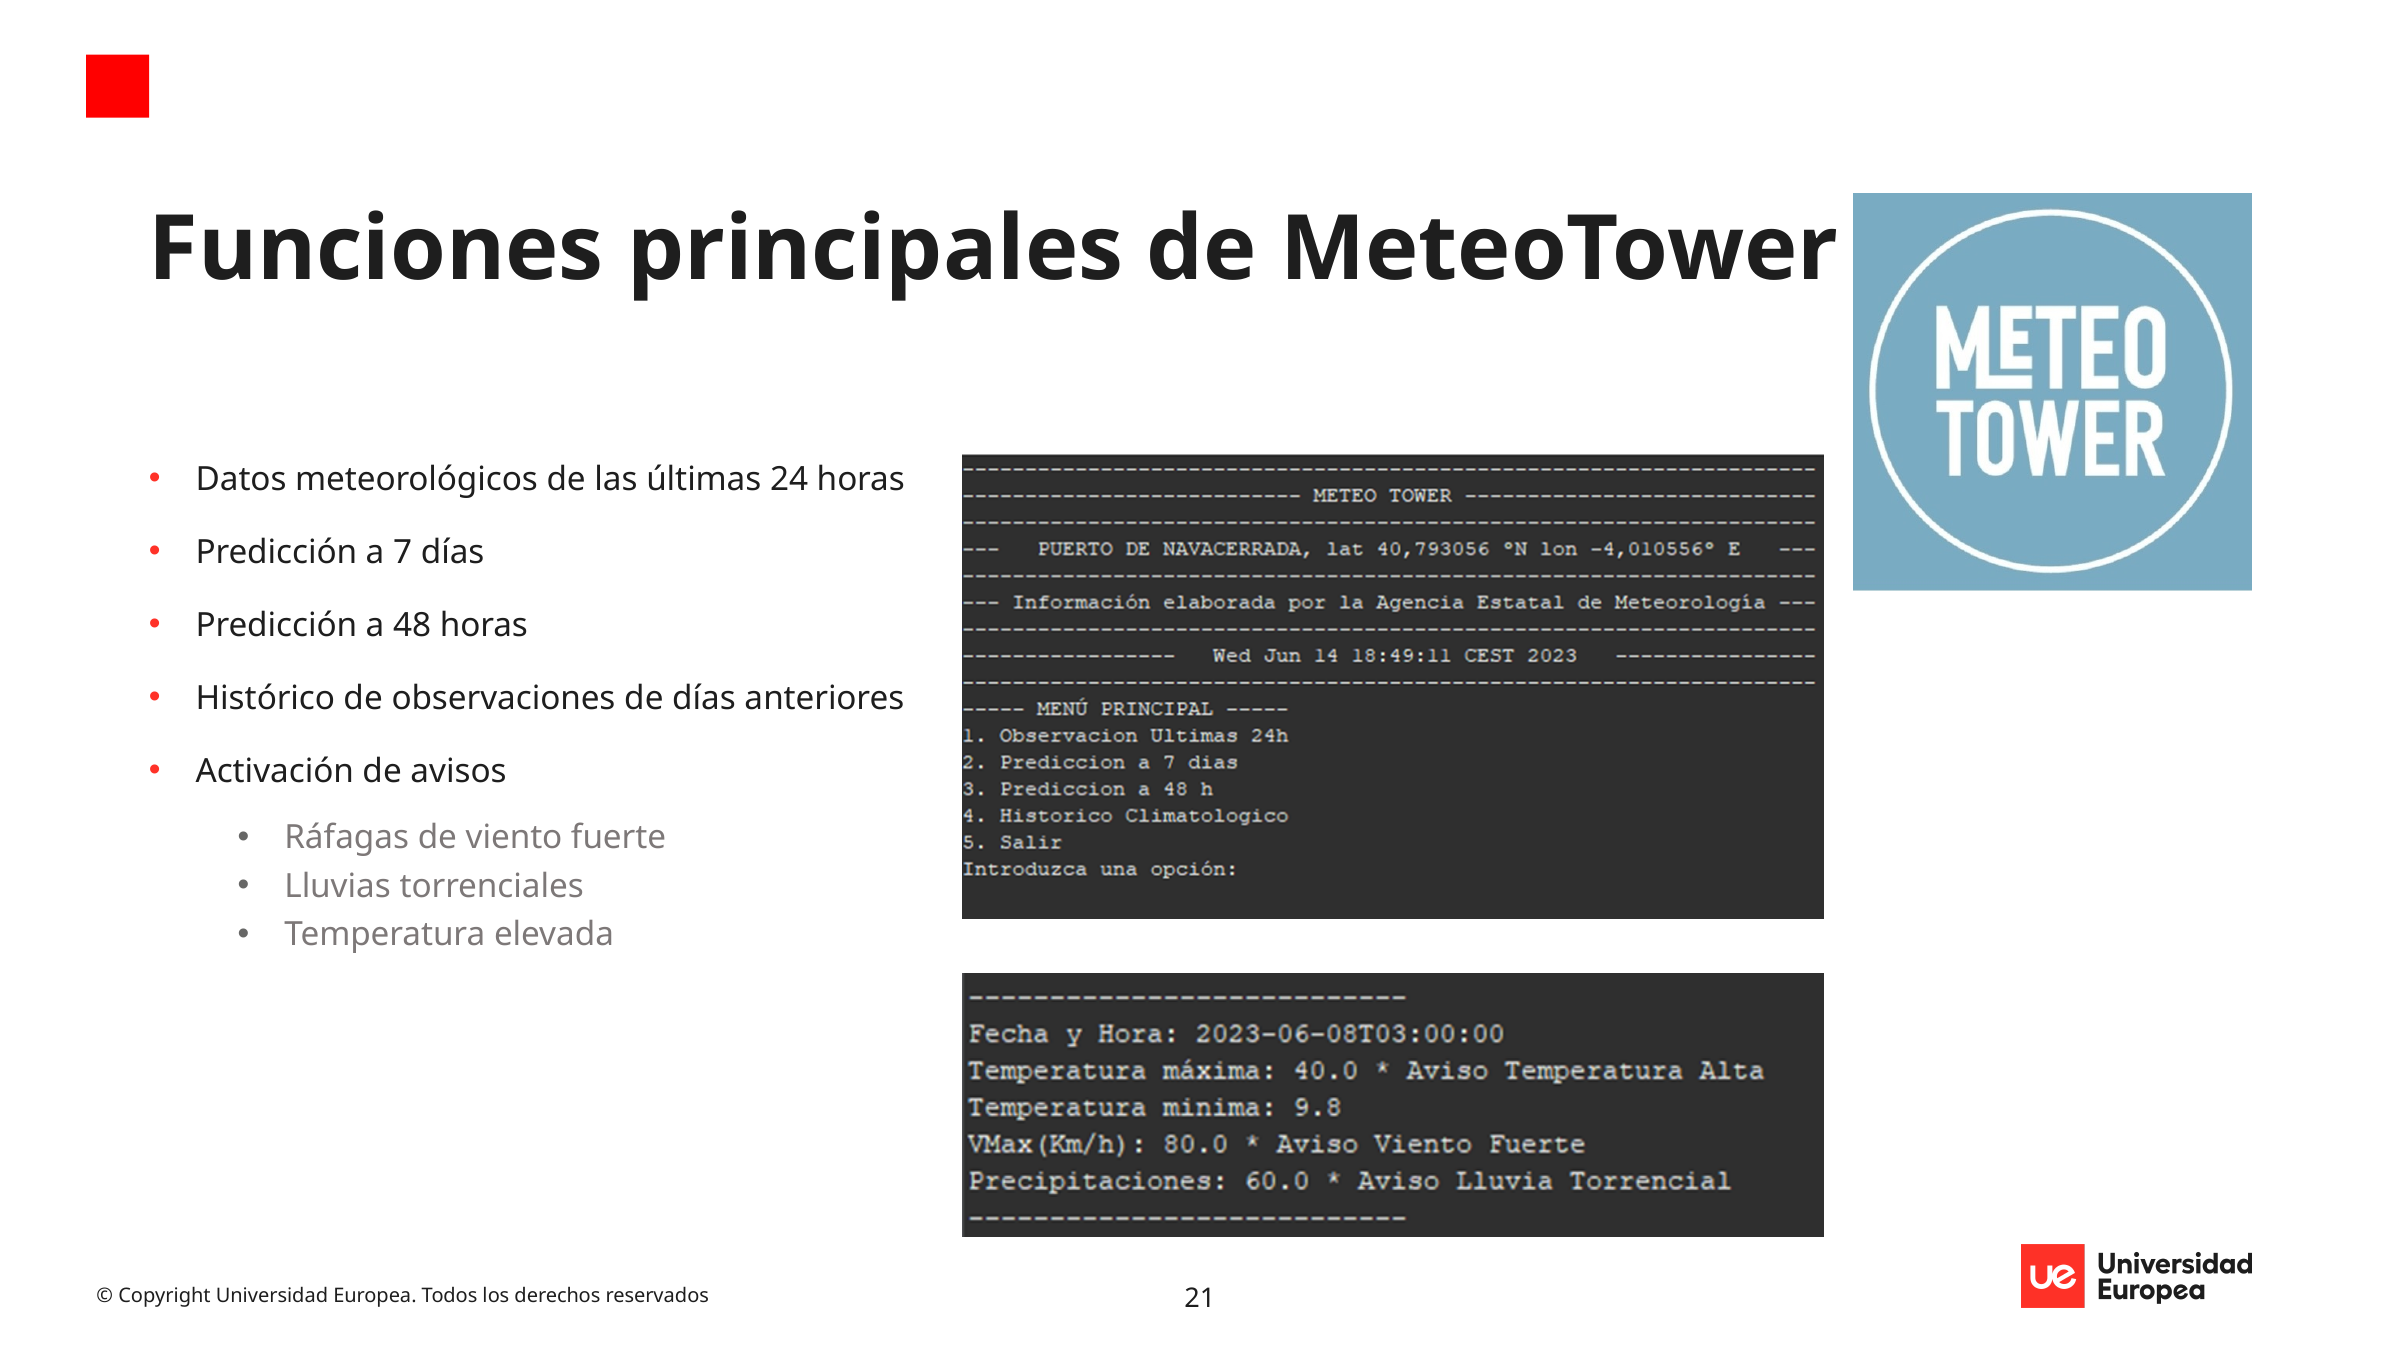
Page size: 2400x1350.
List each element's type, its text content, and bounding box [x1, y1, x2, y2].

picture [962, 973, 1824, 1237]
picture [962, 453, 1824, 919]
slide_number 21 [1148, 1273, 1252, 1339]
list Datos meteorológicos de las últimas 24 horas Predicción a 7 días Predicción a 48 horas Histórico de observaciones de días anteriores Activación de avisos Ráfagas de viento fuerte Lluvias torrenciales Temperatura elevada [148, 453, 1618, 1201]
title Funciones principales de MeteoTower [148, 193, 1853, 310]
picture [2021, 1244, 2252, 1308]
picture [1853, 193, 2252, 591]
